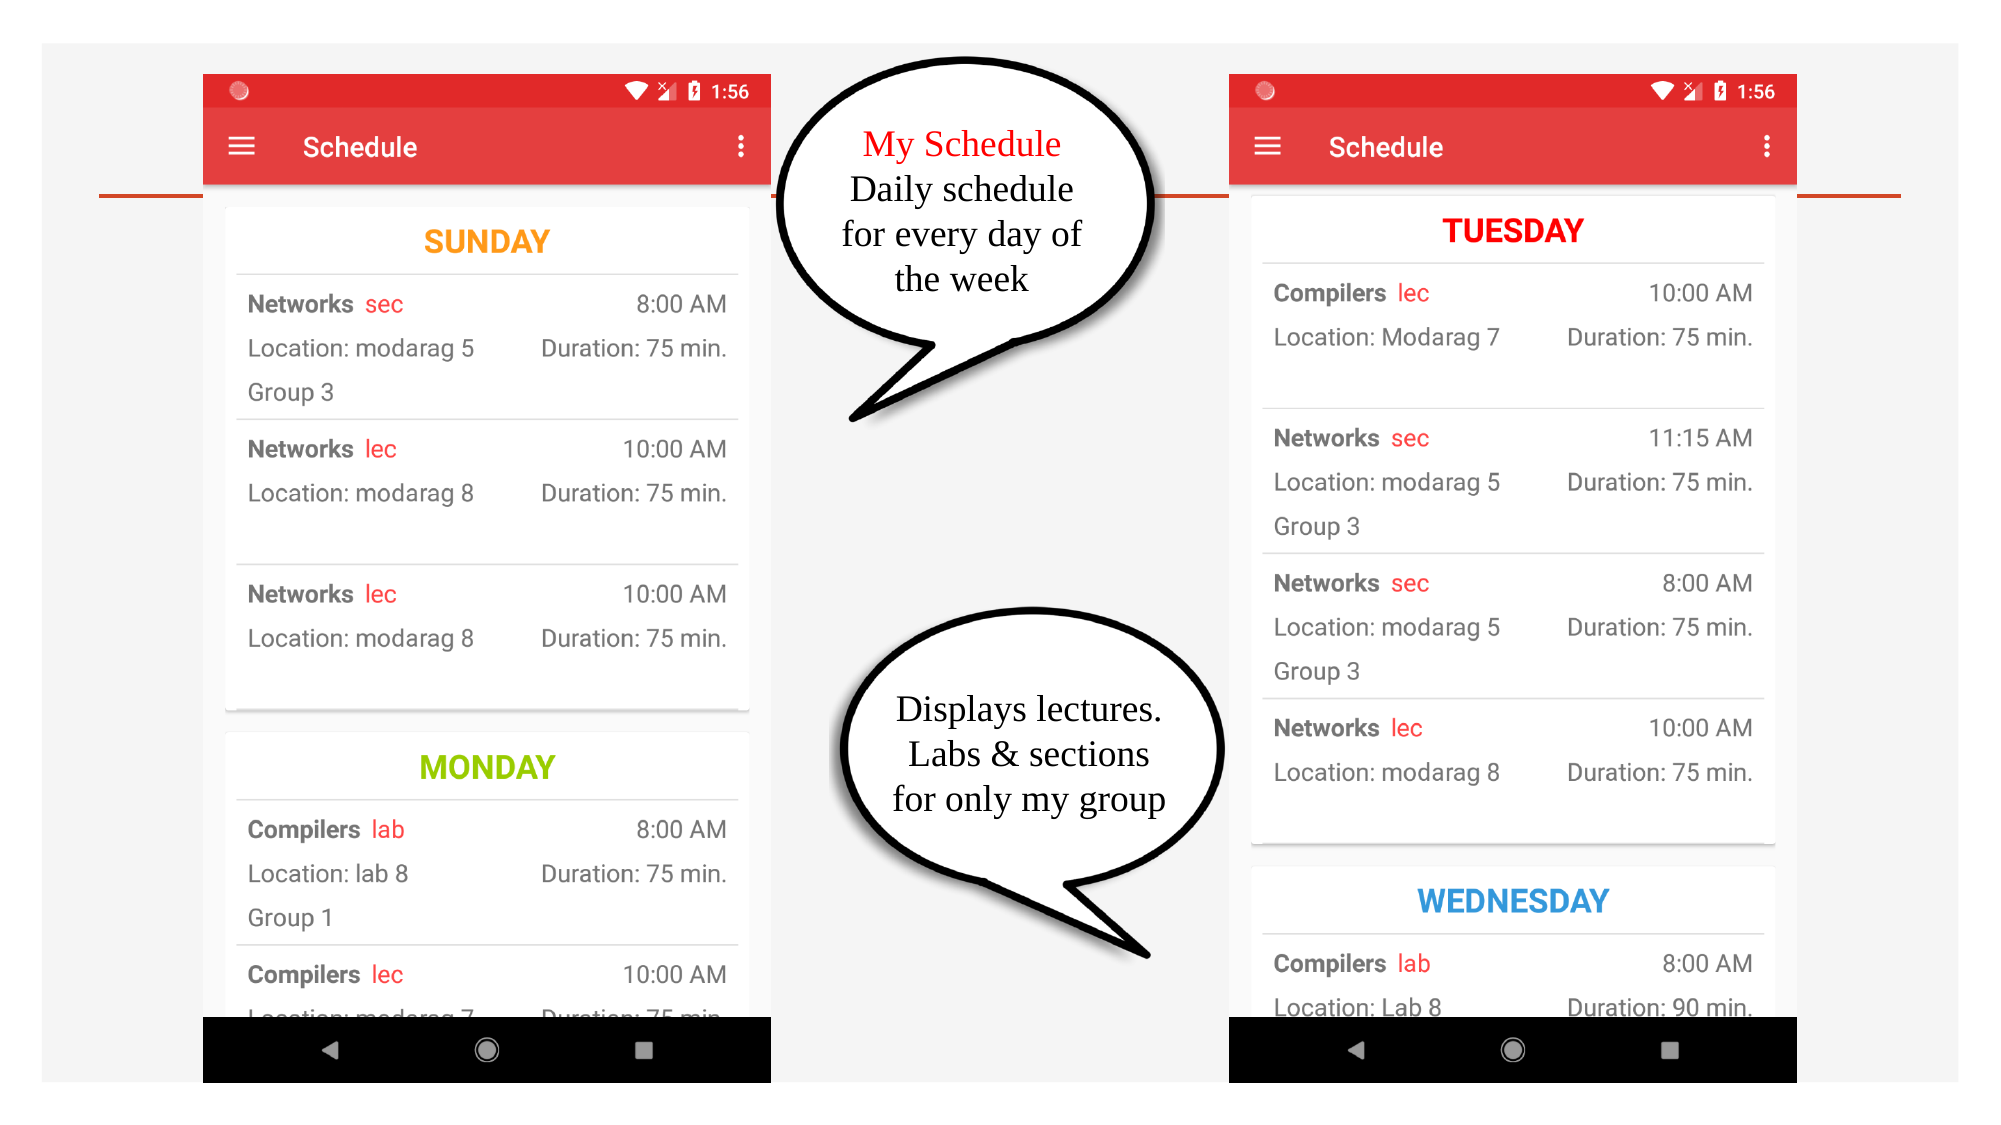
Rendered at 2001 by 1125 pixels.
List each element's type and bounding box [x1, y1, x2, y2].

picture [829, 74, 1797, 1083]
picture [203, 42, 1165, 1083]
